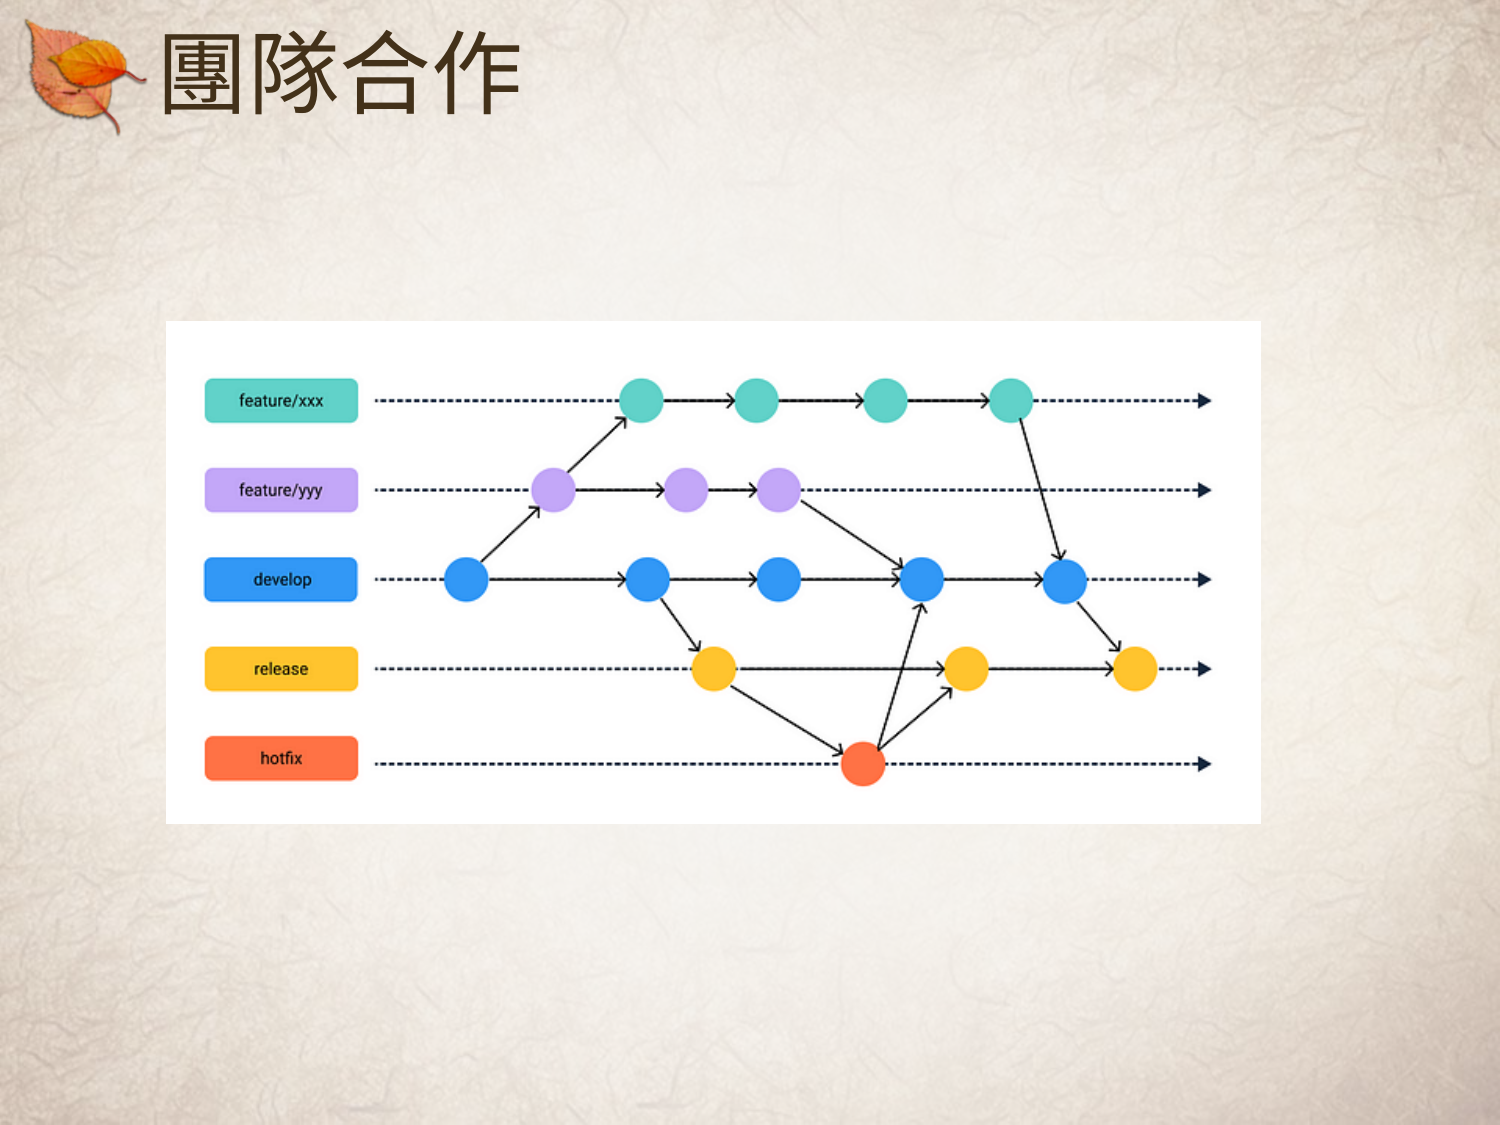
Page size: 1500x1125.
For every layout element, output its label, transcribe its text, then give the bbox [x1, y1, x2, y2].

picture [166, 321, 1261, 824]
title 團隊合作 [141, 0, 1492, 165]
picture [0, 0, 141, 154]
